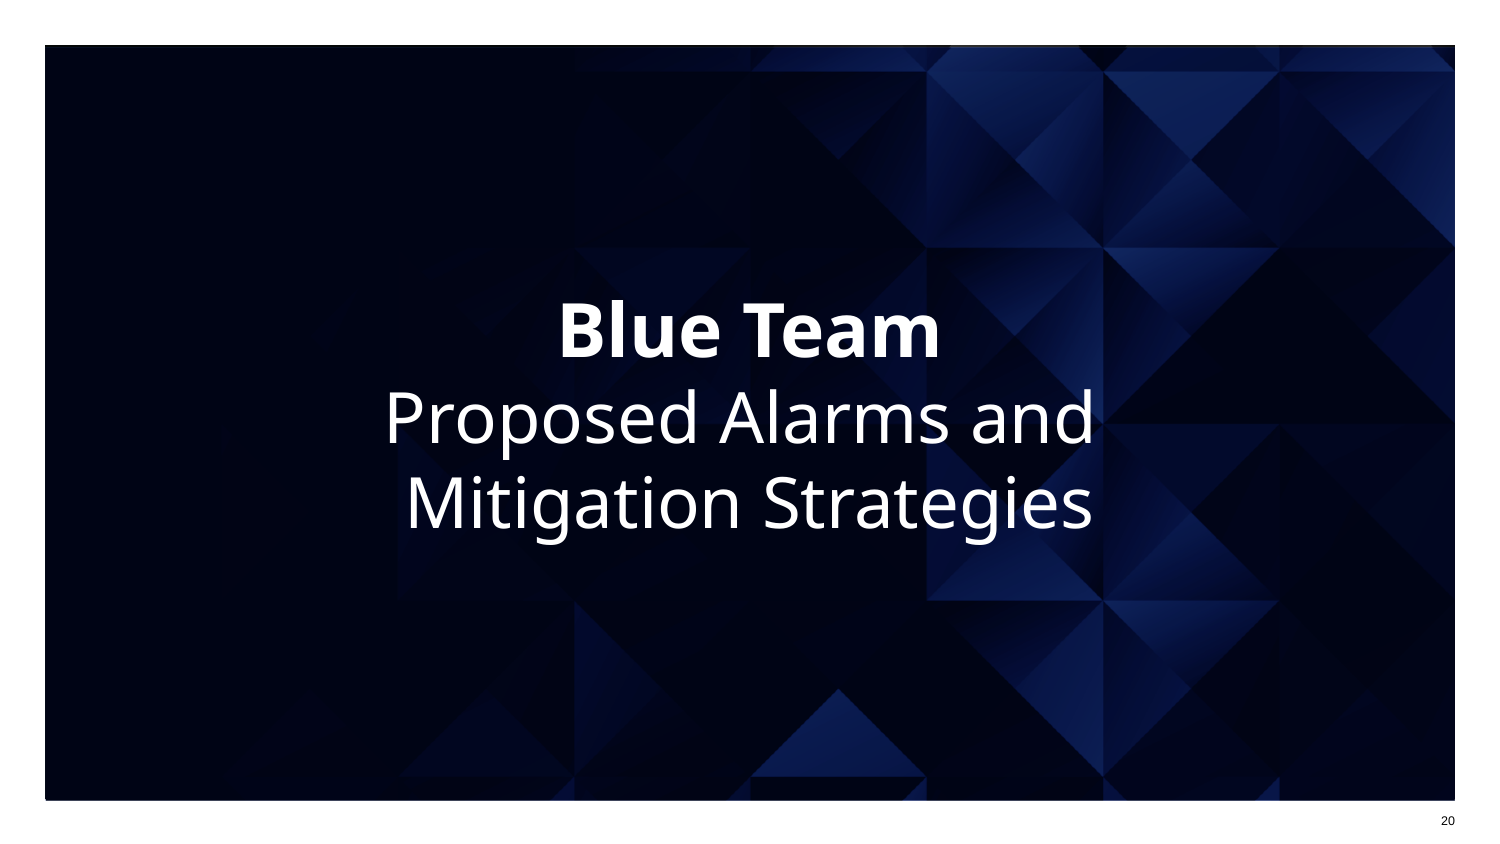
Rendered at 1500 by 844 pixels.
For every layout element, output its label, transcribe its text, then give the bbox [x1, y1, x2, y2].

text_box ‹#› [1411, 813, 1455, 831]
picture [44, 45, 1456, 802]
